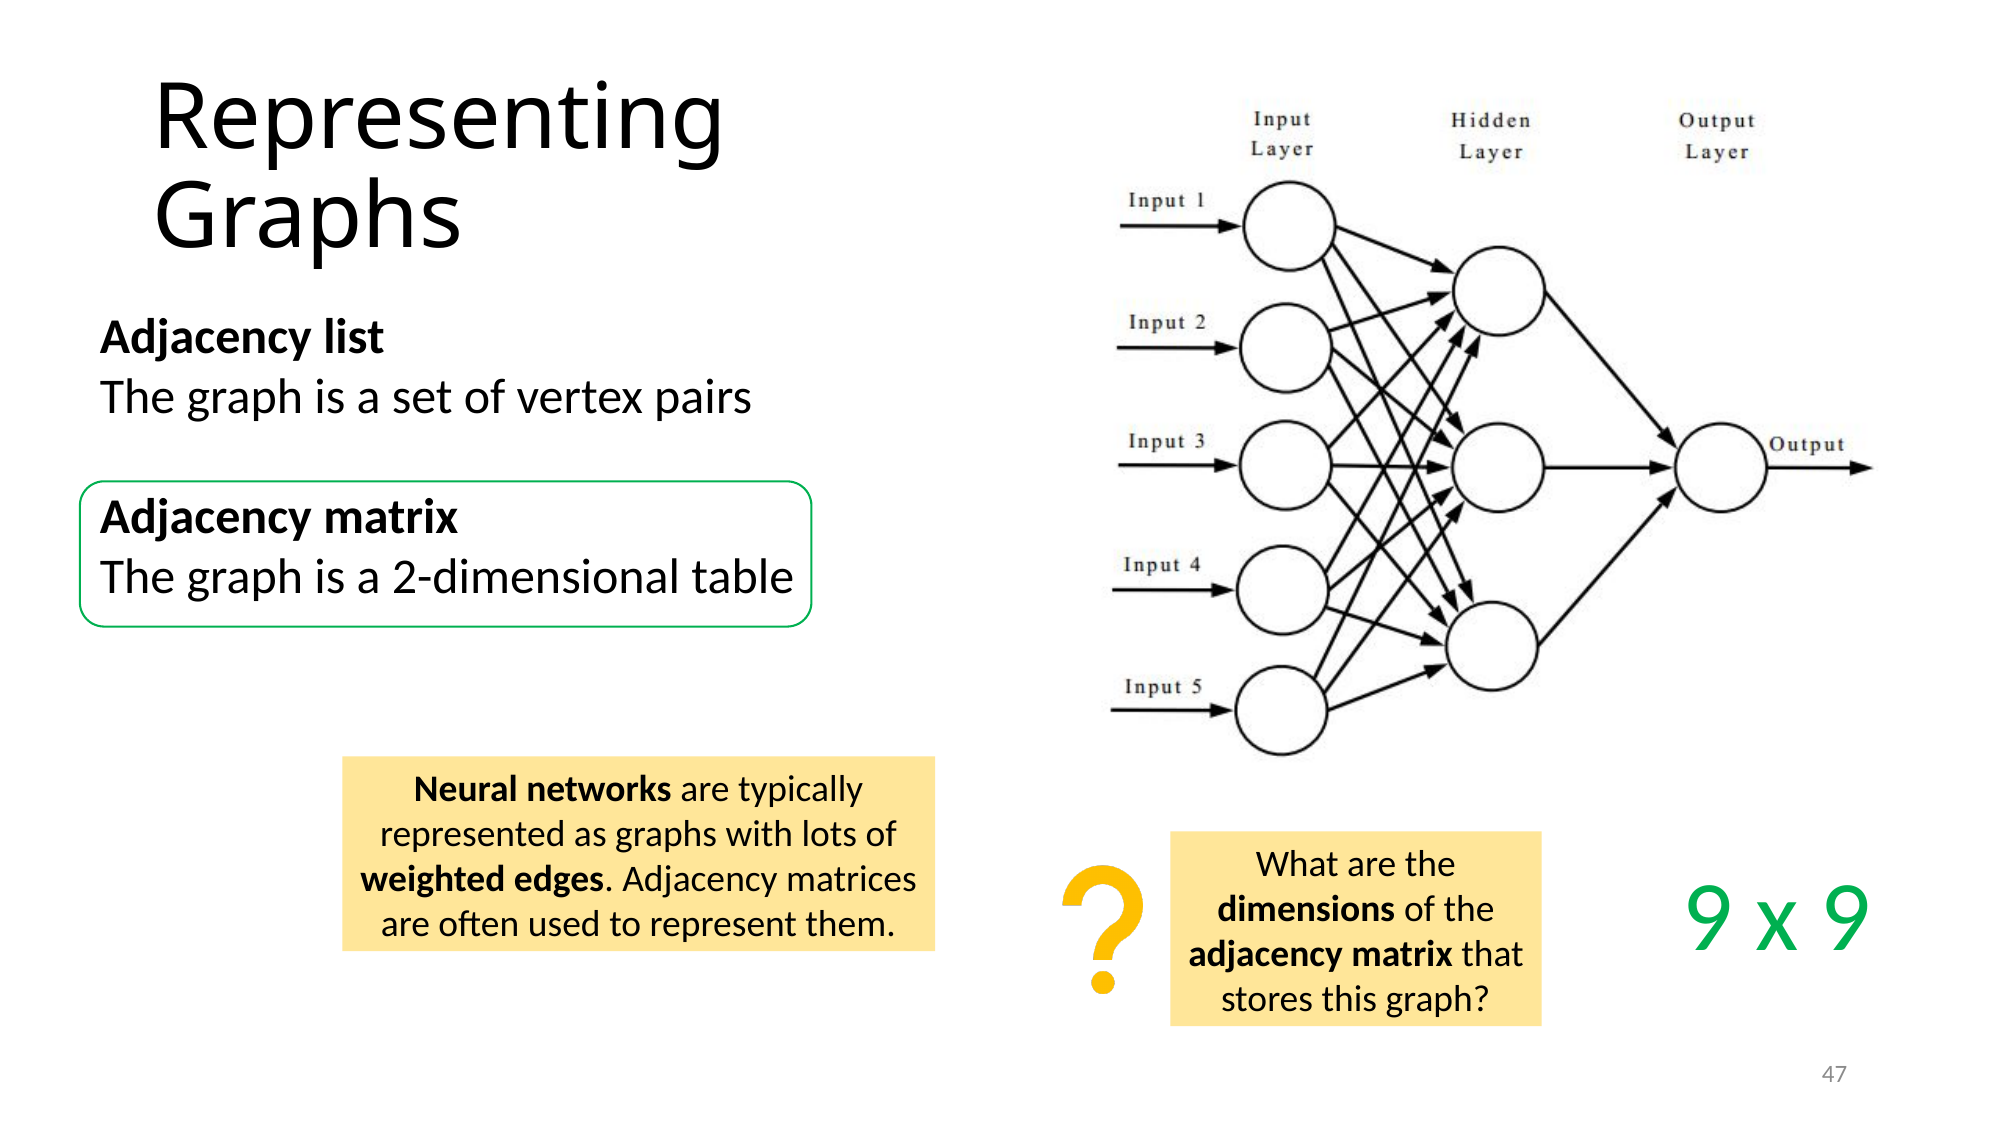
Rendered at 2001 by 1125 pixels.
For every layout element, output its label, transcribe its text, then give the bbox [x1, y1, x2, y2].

picture [1026, 854, 1178, 1005]
picture [1064, 49, 1908, 781]
text_box Neural networks are typically represented as graphs with lots of weighted edges. Adjacency matrices are often used to represent them. [342, 756, 936, 952]
slide_number 47 [1412, 1042, 1863, 1103]
text_box [78, 480, 813, 628]
text_box 9 x 9 [1667, 843, 1887, 979]
title Representing Graphs [137, 59, 952, 278]
text_box Adjacency list The graph is a set of vertex pairs Adjacency matrix The graph is a 2-dimensional table [85, 296, 810, 492]
text_box What are the dimensions of the adjacency matrix that stores this graph? [1170, 831, 1542, 1027]
